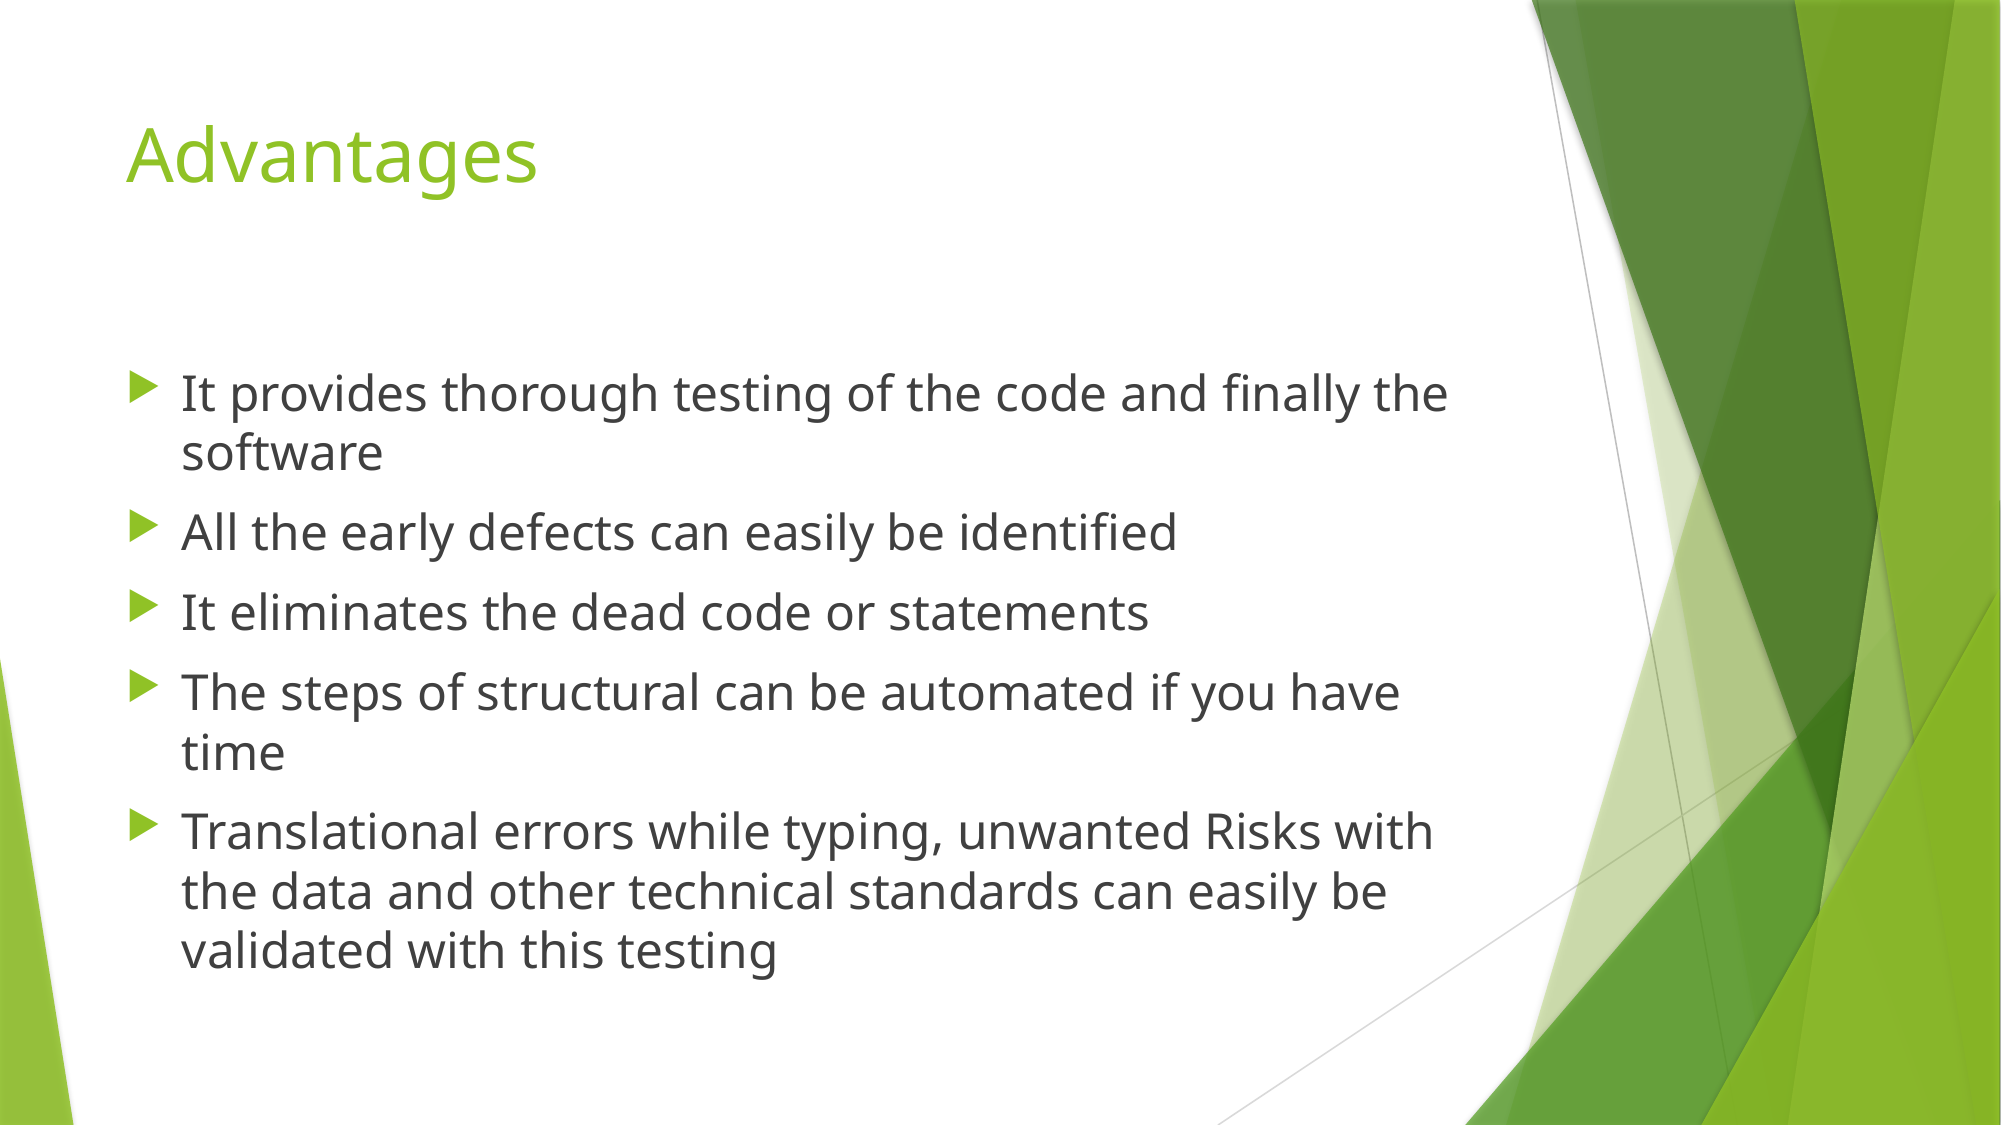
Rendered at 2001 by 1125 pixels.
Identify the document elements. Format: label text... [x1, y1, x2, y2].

title Advantages [111, 99, 1522, 317]
list It provides thorough testing of the code and finally the software All the early defects can easily be identified It eliminates the dead code or statements The steps of structural can be automated if you have time Translational errors while typing, unwanted Risks with the data and other technical standards can easily be validated with this testing [111, 354, 1522, 992]
